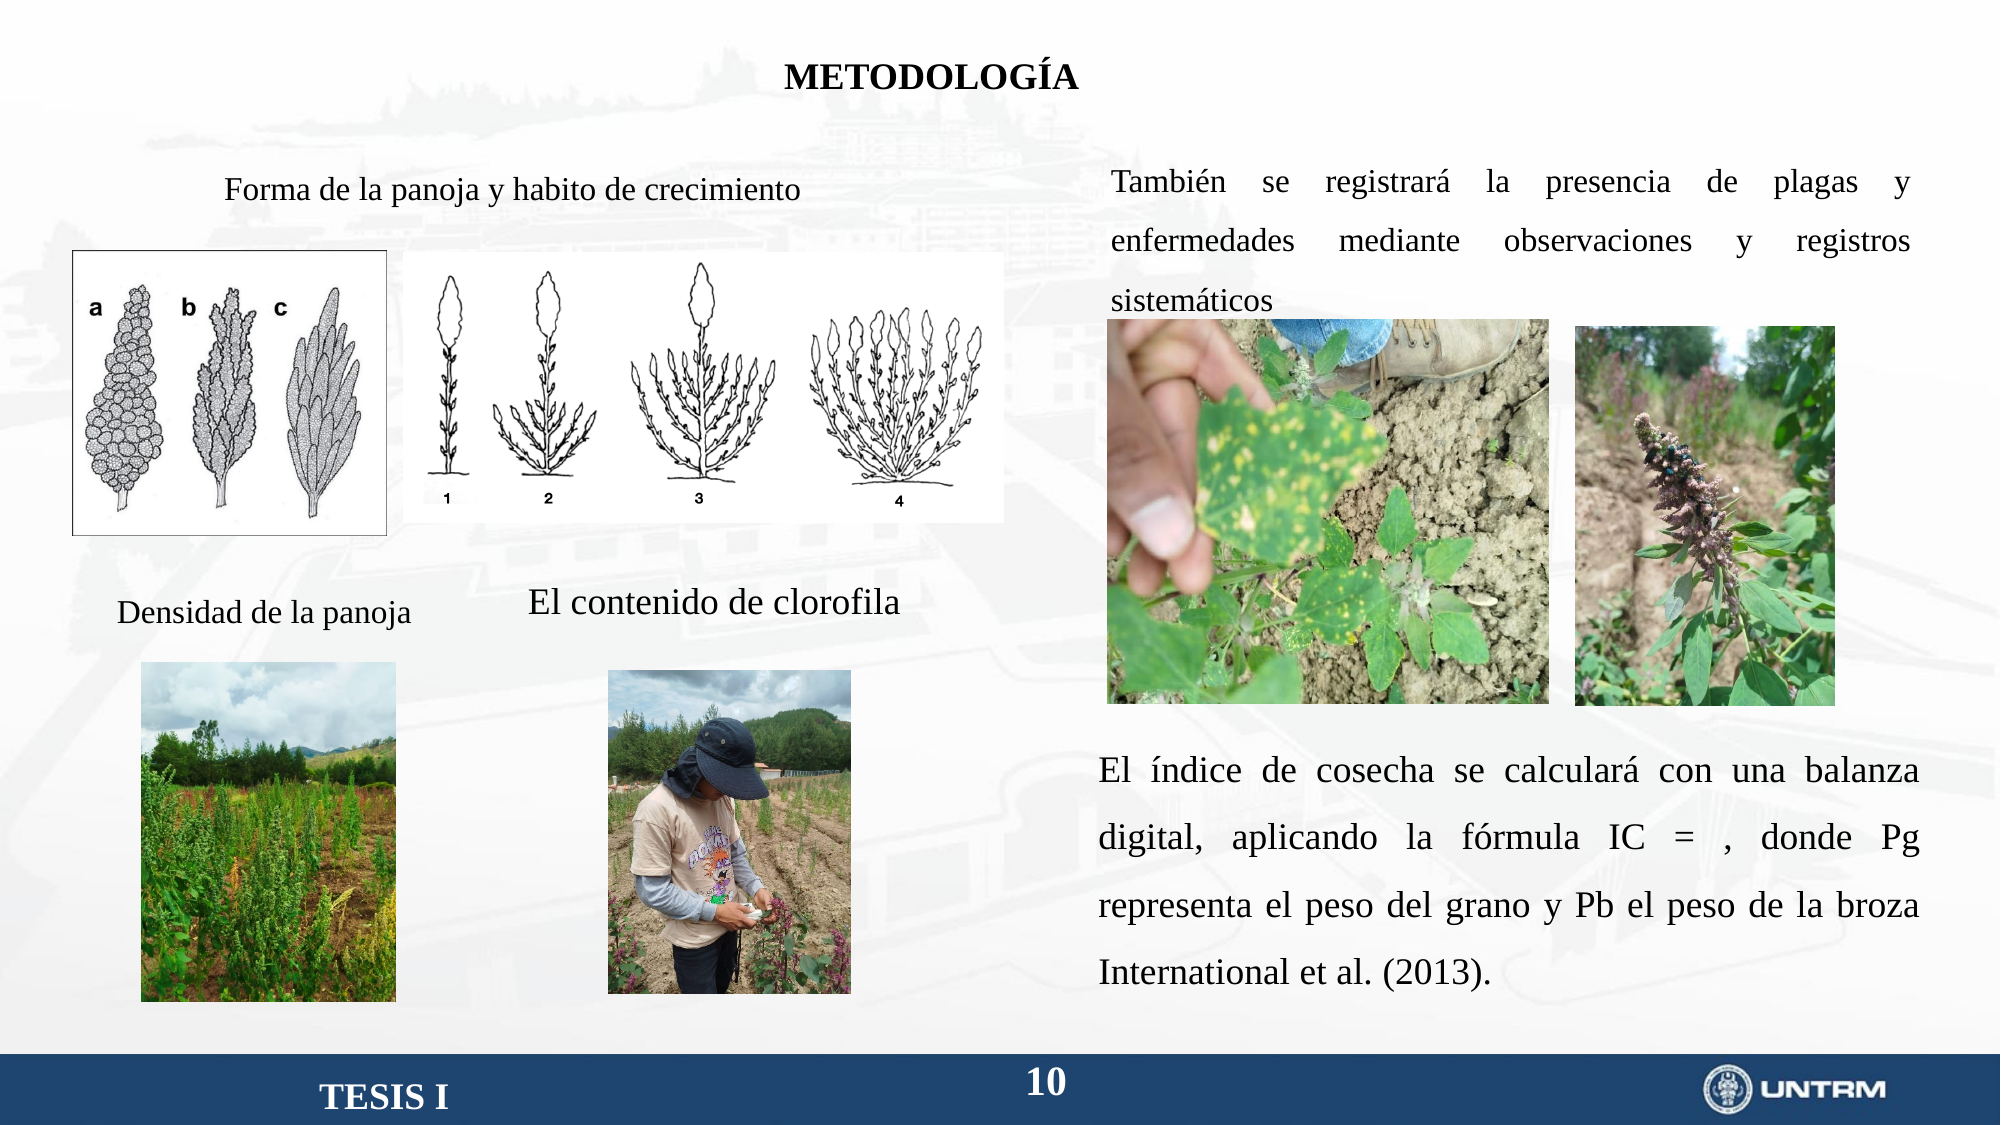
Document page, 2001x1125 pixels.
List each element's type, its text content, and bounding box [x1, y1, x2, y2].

text_box También se registrará la presencia de plagas y enfermedades mediante observaciones y registros sistemáticos [1096, 131, 1927, 326]
text_box Densidad de la panoja [102, 582, 436, 638]
text_box Forma de la panoja y habito de crecimiento [209, 160, 817, 260]
text_box El contenido de clorofila [513, 569, 1019, 630]
slide_number 10 [1018, 1056, 1097, 1125]
picture [0, 0, 2000, 1125]
text_box METODOLOGÍA [769, 21, 1095, 104]
text_box TESIS I [0, 1053, 771, 1117]
